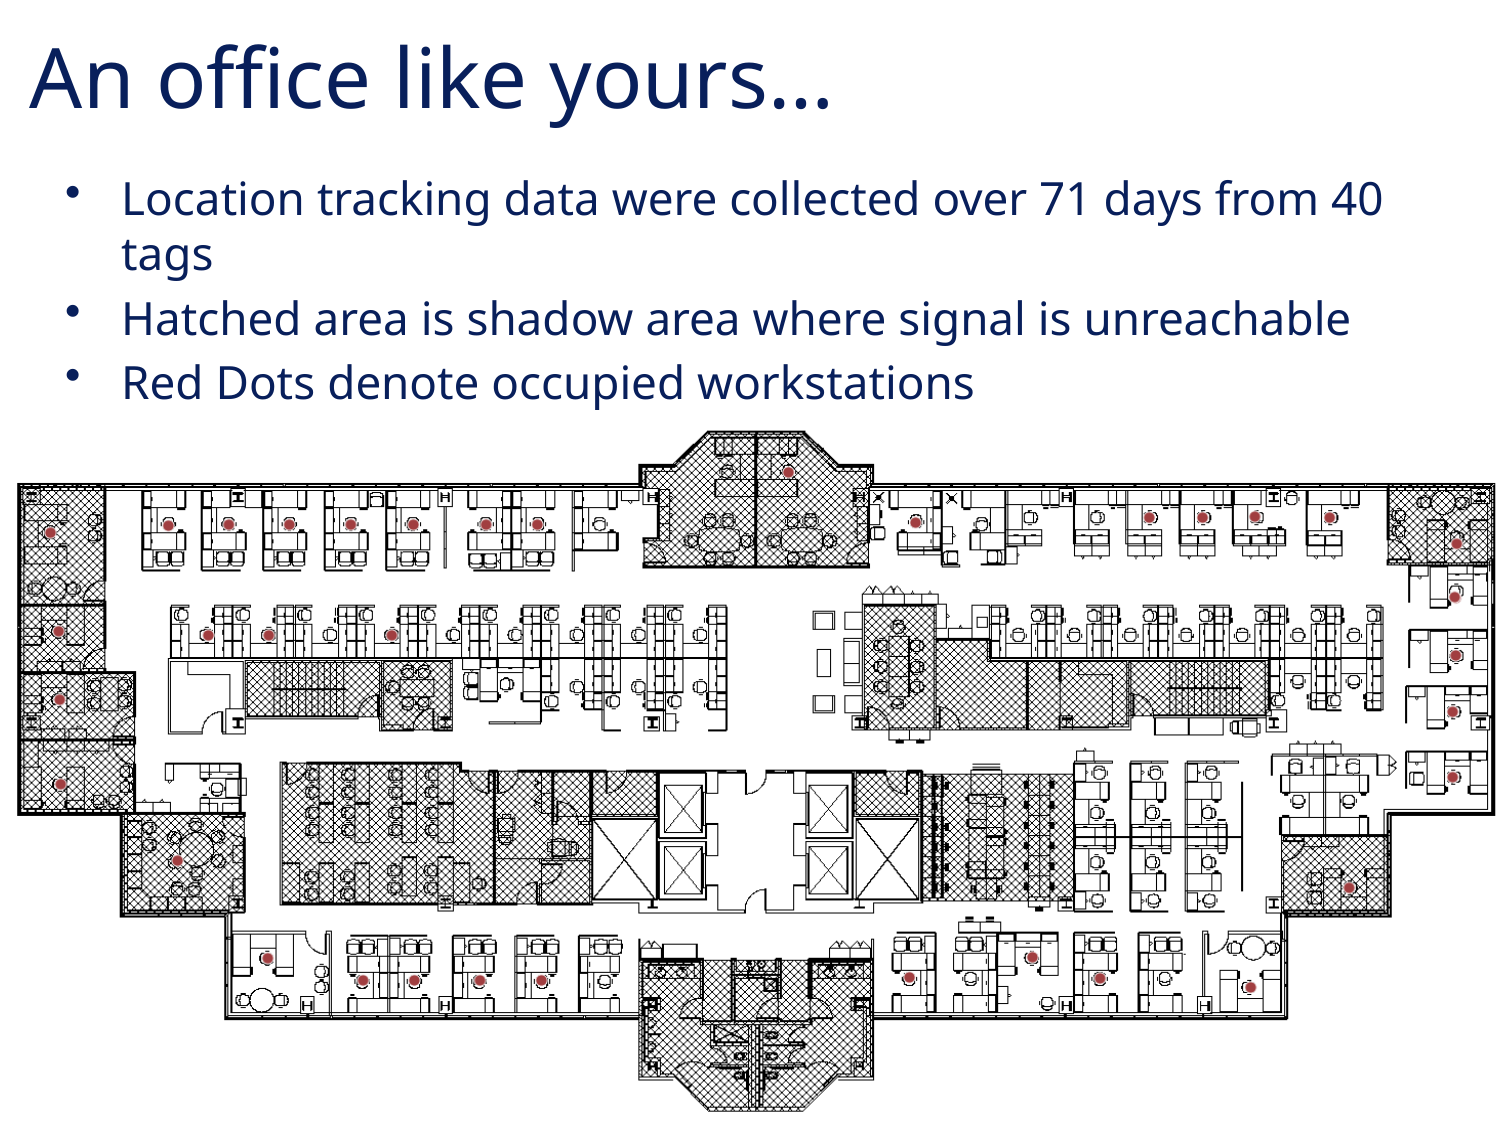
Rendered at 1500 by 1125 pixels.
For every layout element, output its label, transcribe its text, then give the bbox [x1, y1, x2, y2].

list Location tracking data were collected over 71 days from 40 tags Hatched area is shadow area where signal is unreachable Red Dots denote occupied workstations [50, 162, 1475, 363]
picture [0, 424, 1500, 1125]
title An office like yours… [14, 0, 1477, 150]
